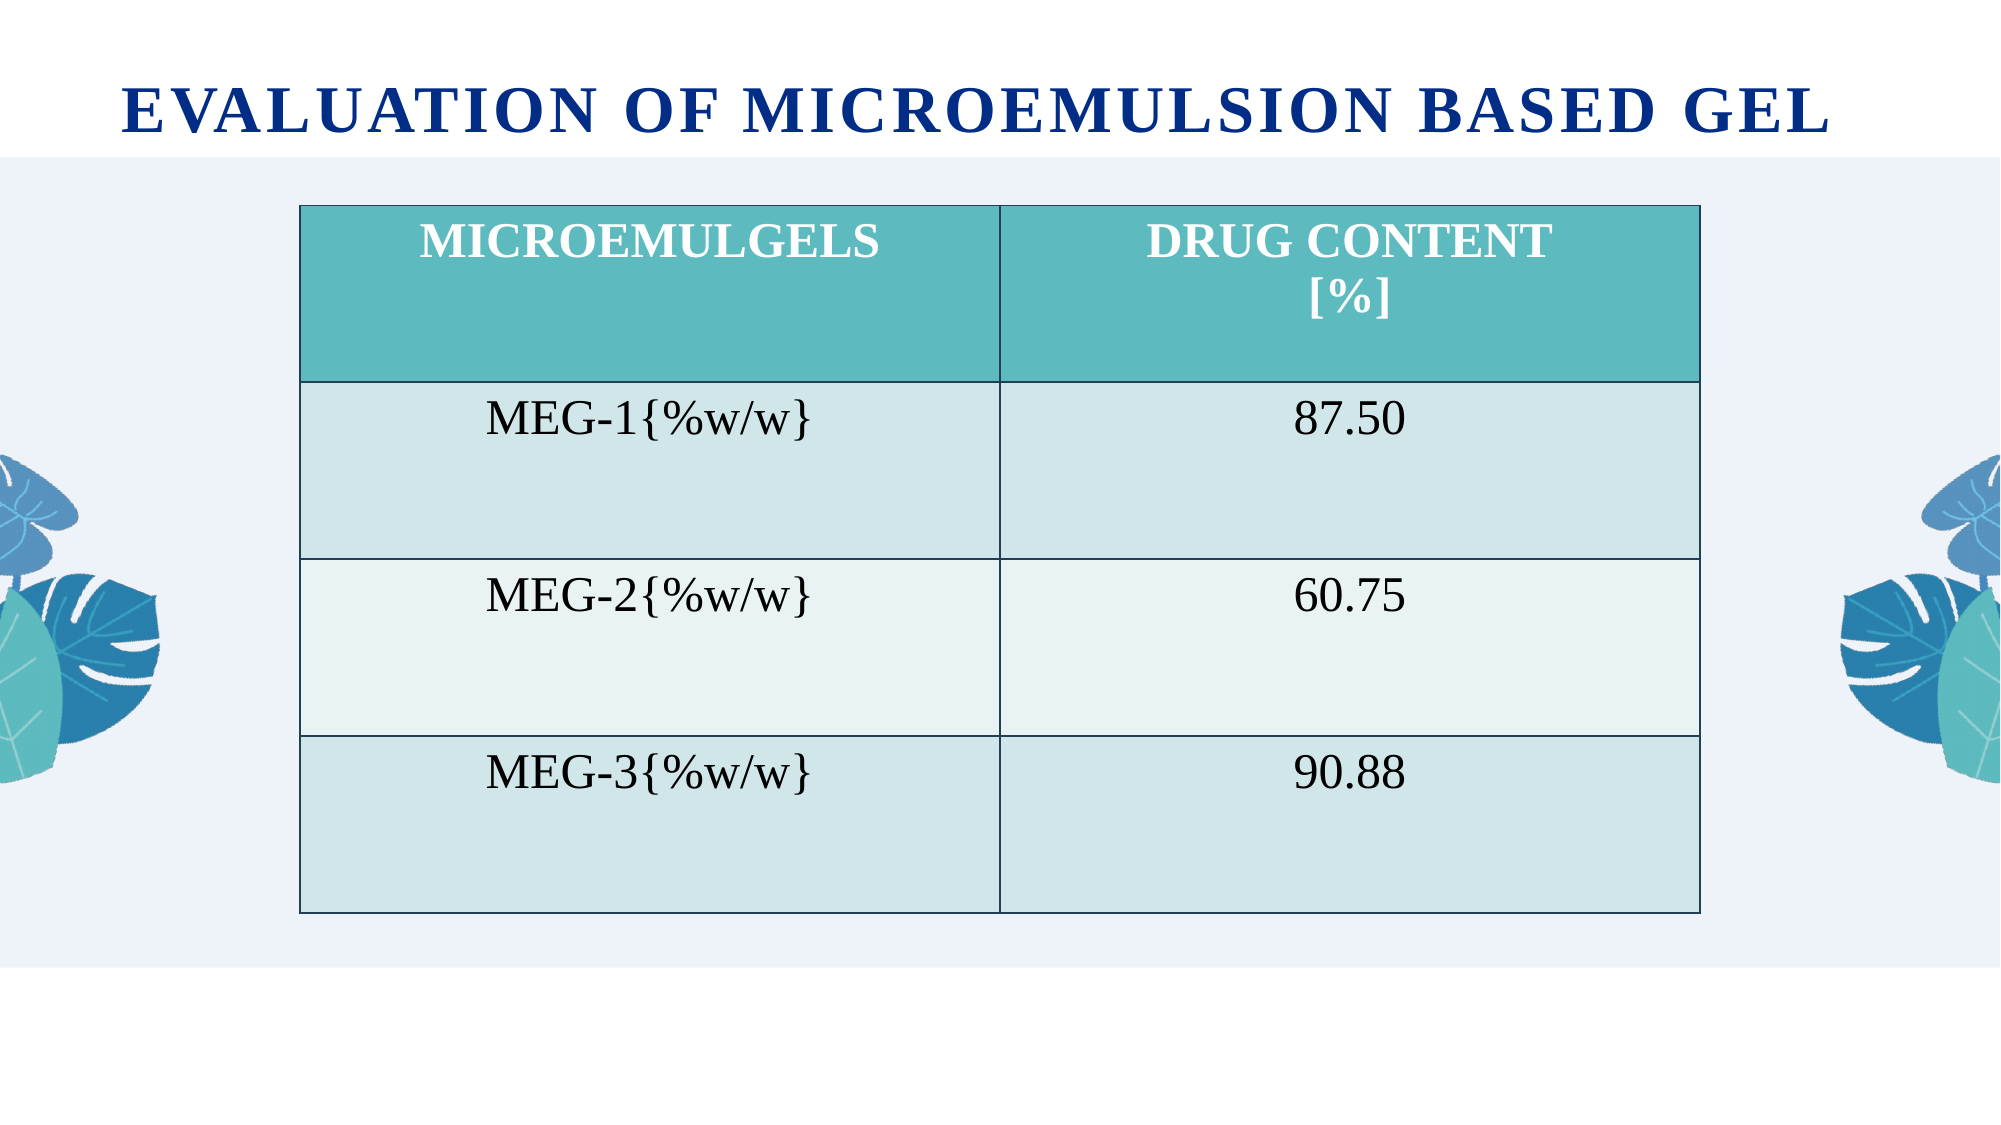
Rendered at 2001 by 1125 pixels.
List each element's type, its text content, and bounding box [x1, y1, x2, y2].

title EVALUATION OF MICROEMULSION BASED GEL [101, 45, 1854, 154]
table_cell 87.50 [1001, 383, 1699, 558]
table_cell MEG-2{%w/w} [301, 560, 999, 735]
table_cell 90.88 [1001, 737, 1699, 912]
table_cell 60.75 [1001, 560, 1699, 735]
picture [0, 420, 249, 832]
table_header DRUG CONTENT [%] [1001, 206, 1699, 381]
table_header MICROEMULGELS [301, 206, 999, 381]
picture [1750, 420, 2001, 832]
table_cell MEG-1{%w/w} [301, 383, 999, 558]
table_cell MEG-3{%w/w} [301, 737, 999, 912]
